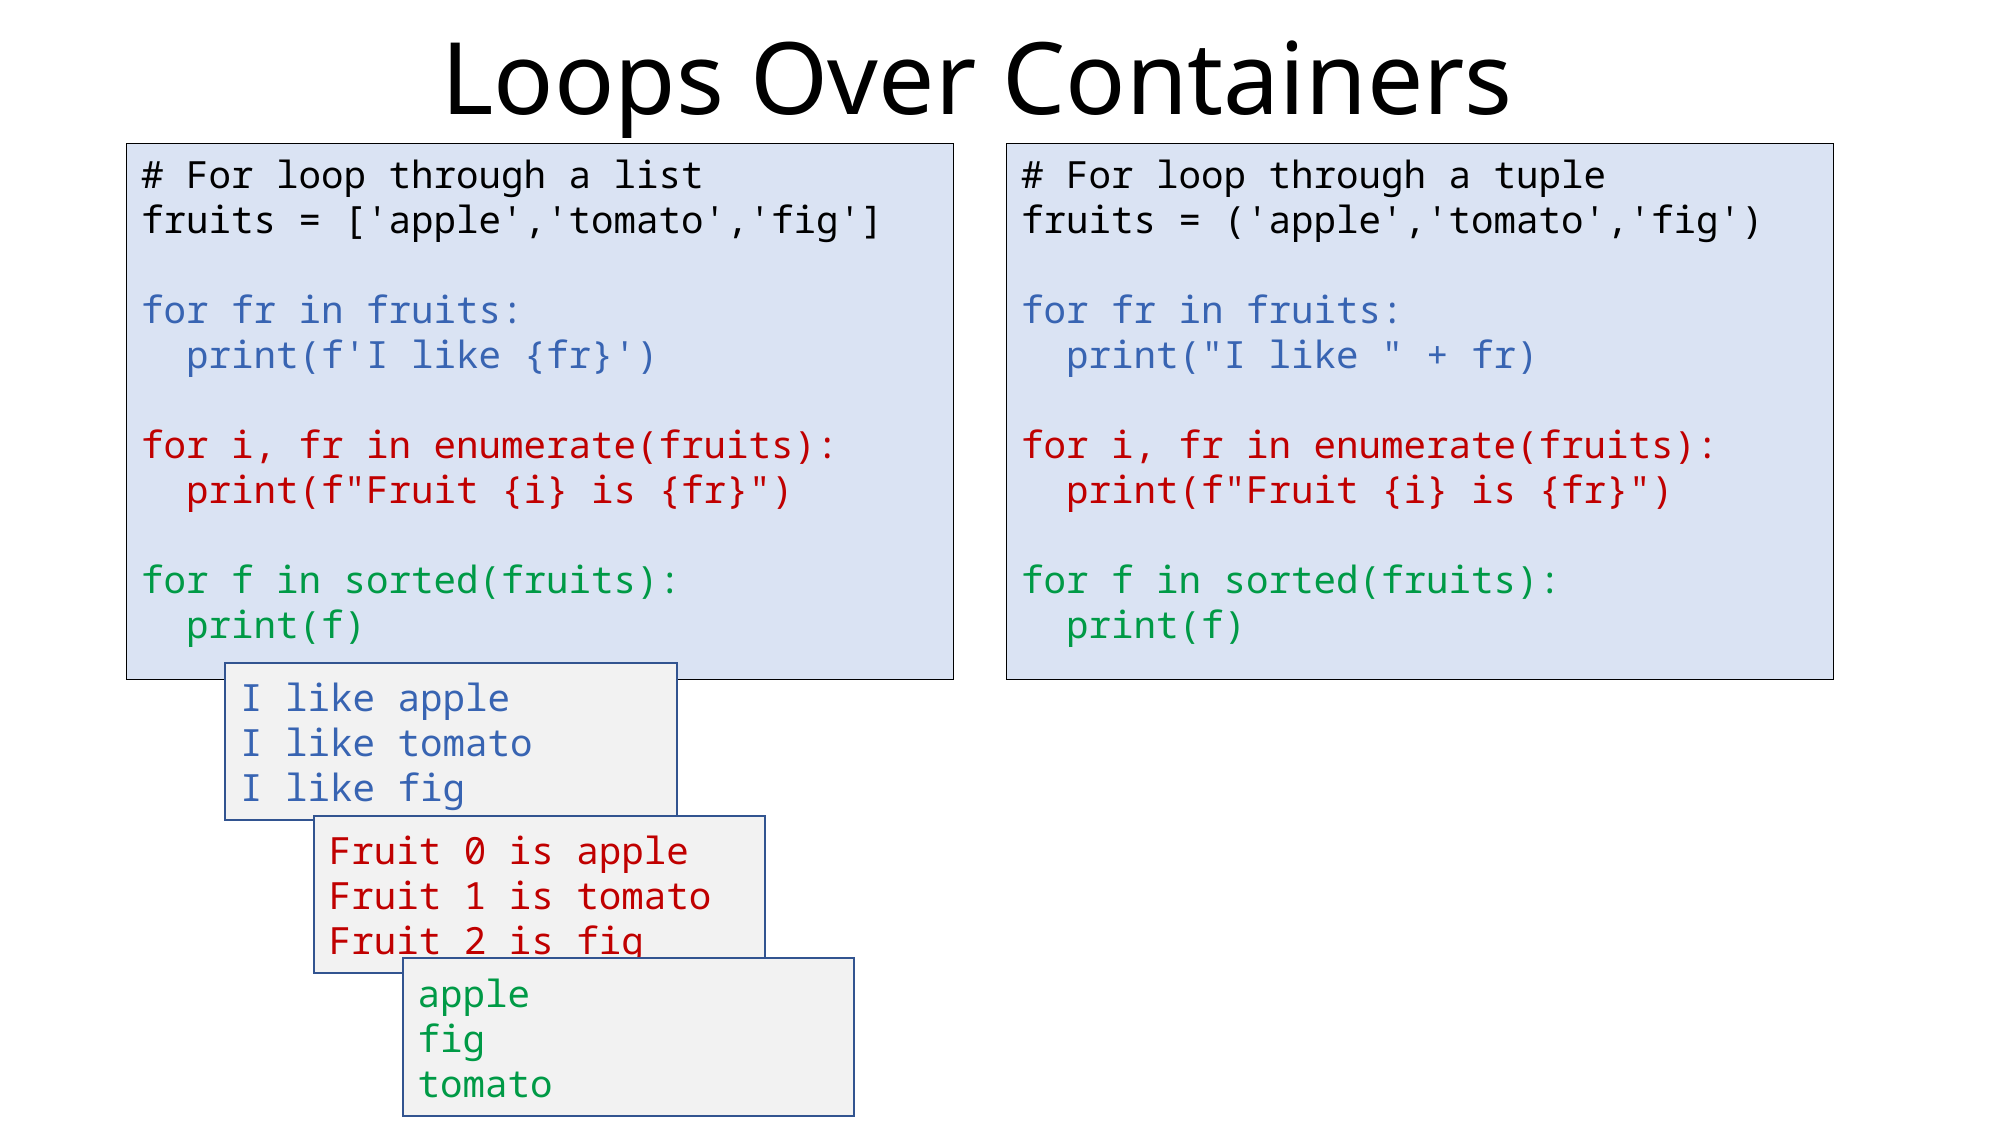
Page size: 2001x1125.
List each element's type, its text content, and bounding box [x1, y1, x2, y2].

text_box # For loop through a tuple fruits = ('apple','tomato','fig') for fr in fruits: print("I like " + fr) for i, fr in enumerate(fruits): print(f"Fruit {i} is {fr}") for f in sorted(fruits): print(f) [1006, 143, 1834, 680]
text_box Loops Over Containers [41, 7, 1914, 143]
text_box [225, 662, 855, 1116]
text_box # For loop through a list fruits = ['apple','tomato','fig'] for fr in fruits: print(f'I like {fr}') for i, fr in enumerate(fruits): print(f"Fruit {i} is {fr}") for f in sorted(fruits): print(f) [126, 143, 954, 680]
